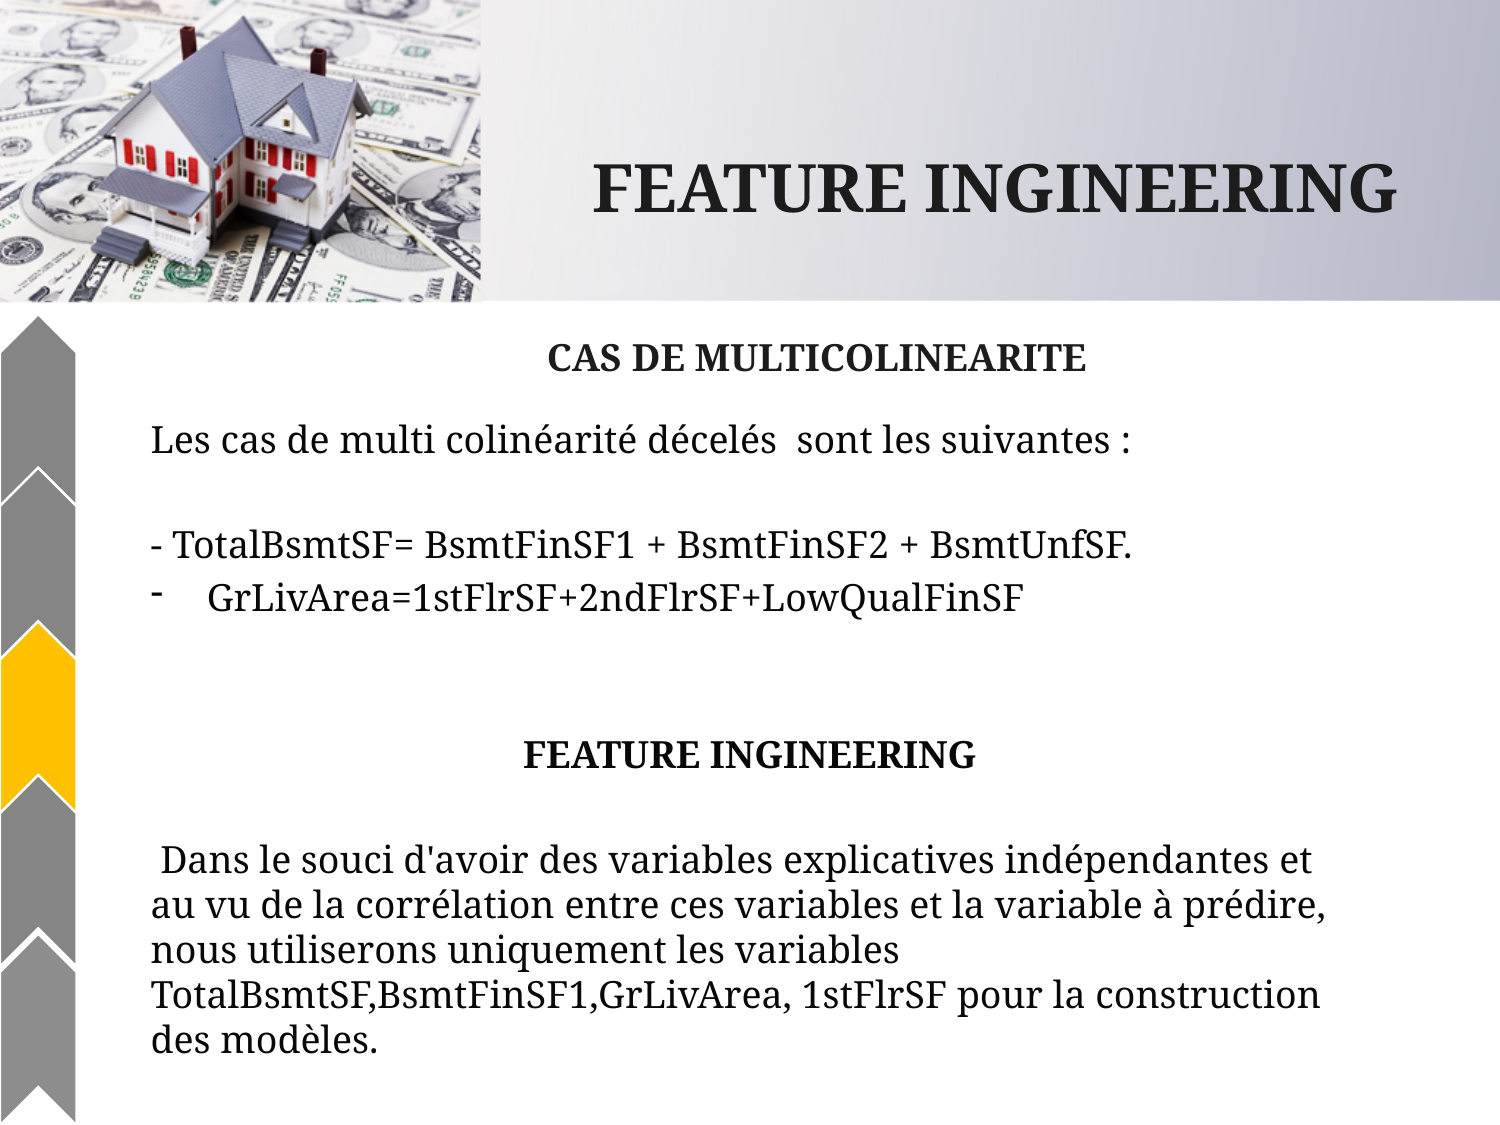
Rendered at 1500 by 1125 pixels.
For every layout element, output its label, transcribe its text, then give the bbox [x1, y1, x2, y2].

list Les cas de multi colinéarité décelés sont les suivantes : - TotalBsmtSF= BsmtFinSF1 + BsmtFinSF2 + BsmtUnfSF. GrLivArea=1stFlrSF+2ndFlrSF+LowQualFinSF FEATURE INGINEERING Dans le souci d'avoir des variables explicatives indépendantes et au vu de la corrélation entre ces variables et la variable à prédire, nous utiliserons uniquement les variables TotalBsmtSF,BsmtFinSF1,GrLivArea, 1stFlrSF pour la construction des modèles. [880, 408, 1364, 1059]
text_box CAS DE MULTICOLINEARITE [880, 326, 1277, 386]
text_box FEATURE INGINEERING [454, 78, 1500, 293]
picture [0, 0, 1500, 1125]
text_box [0, 314, 880, 1125]
